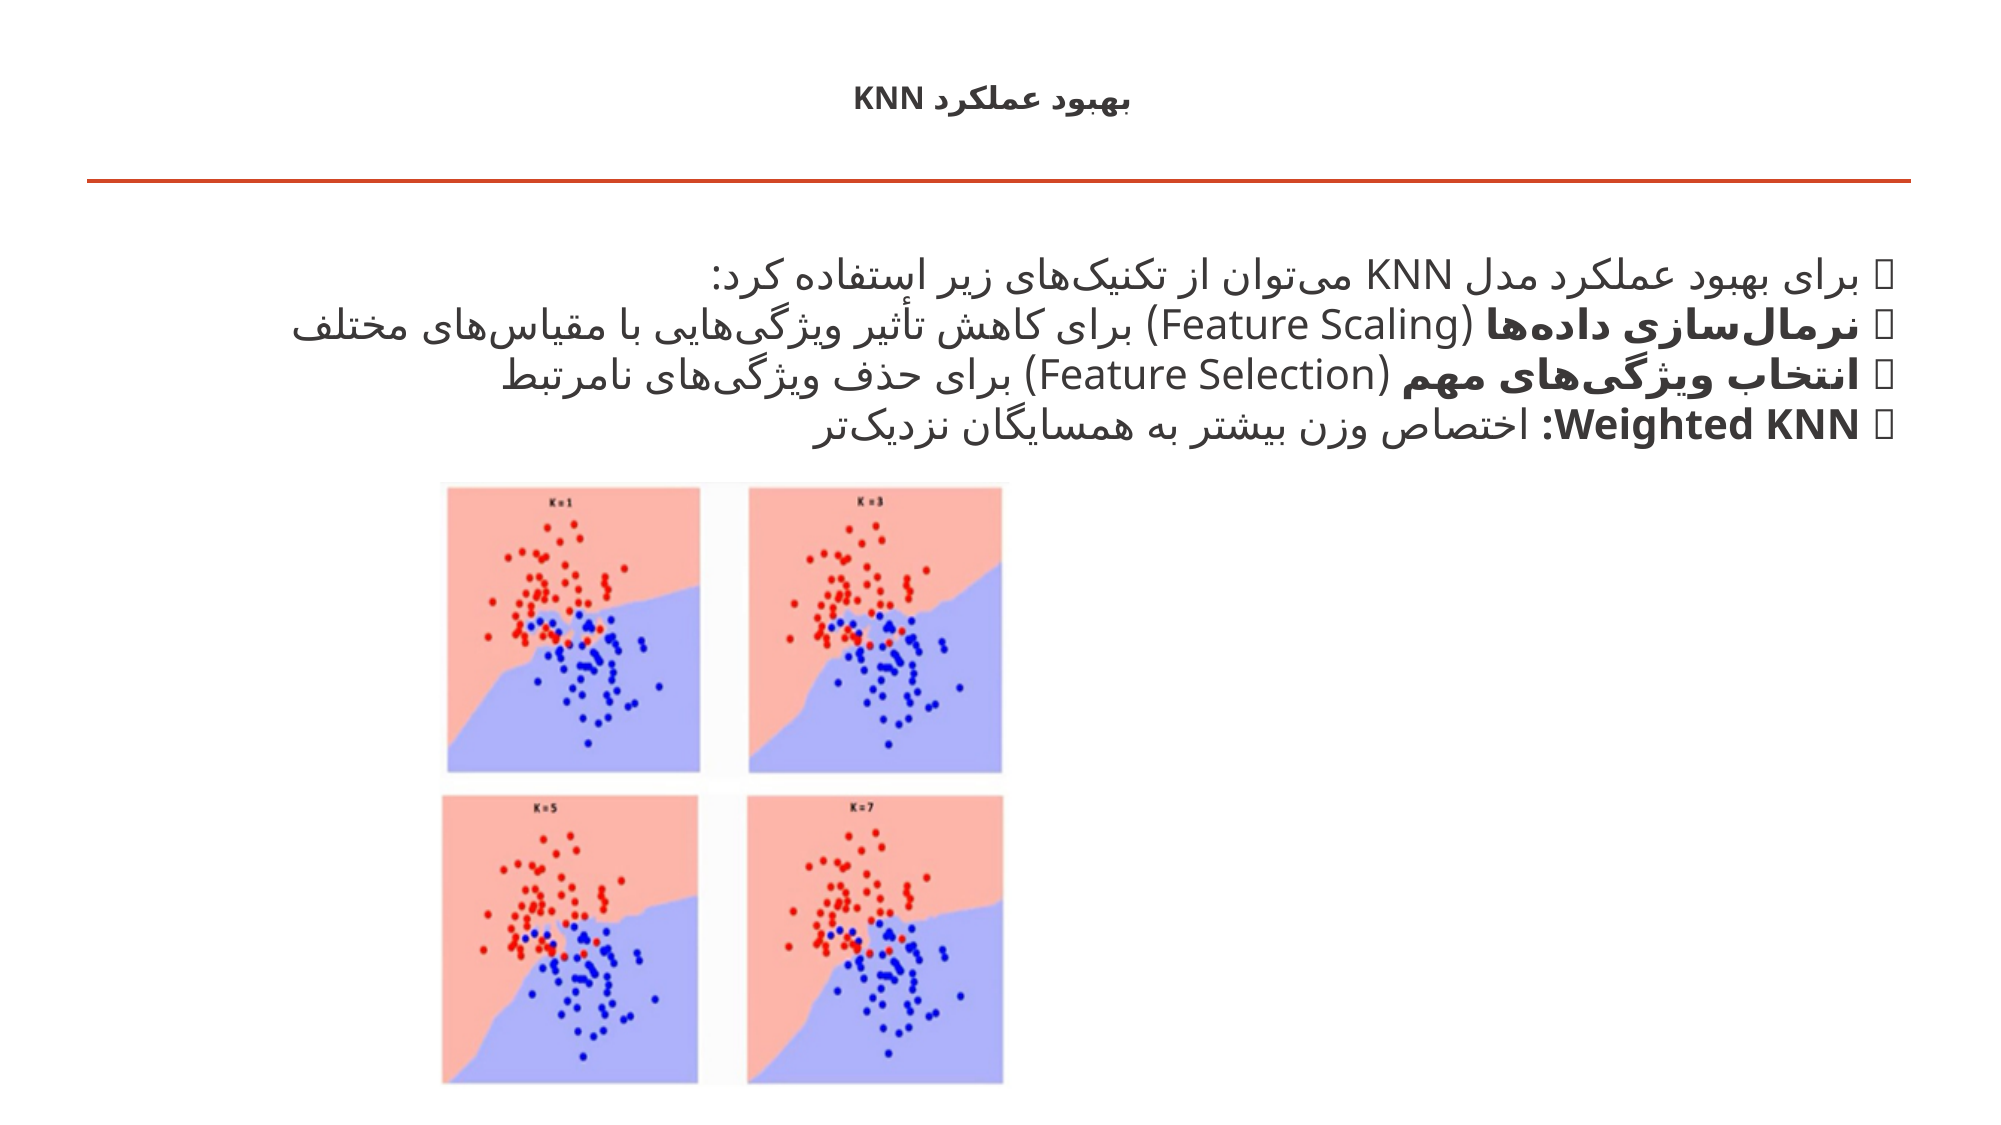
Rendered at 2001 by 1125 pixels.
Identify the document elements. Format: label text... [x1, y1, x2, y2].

title بهبود عملکرد KNN [72, 70, 1912, 163]
list 💡 برای بهبود عملکرد مدل KNN می‌توان از تکنیک‌های زیر استفاده کرد: 🔹 نرمال‌سازی داده‌ها (Feature Scaling) برای کاهش تأثیر ویژگی‌هایی با مقیاس‌های مختلف 🔹 انتخاب ویژگی‌های مهم (Feature Selection) برای حذف ویژگی‌های نامرتبط 🔹 Weighted KNN: اختصاص وزن بیشتر به همسایگان نزدیک‌تر [72, 239, 1912, 995]
picture [0, 482, 1488, 1095]
